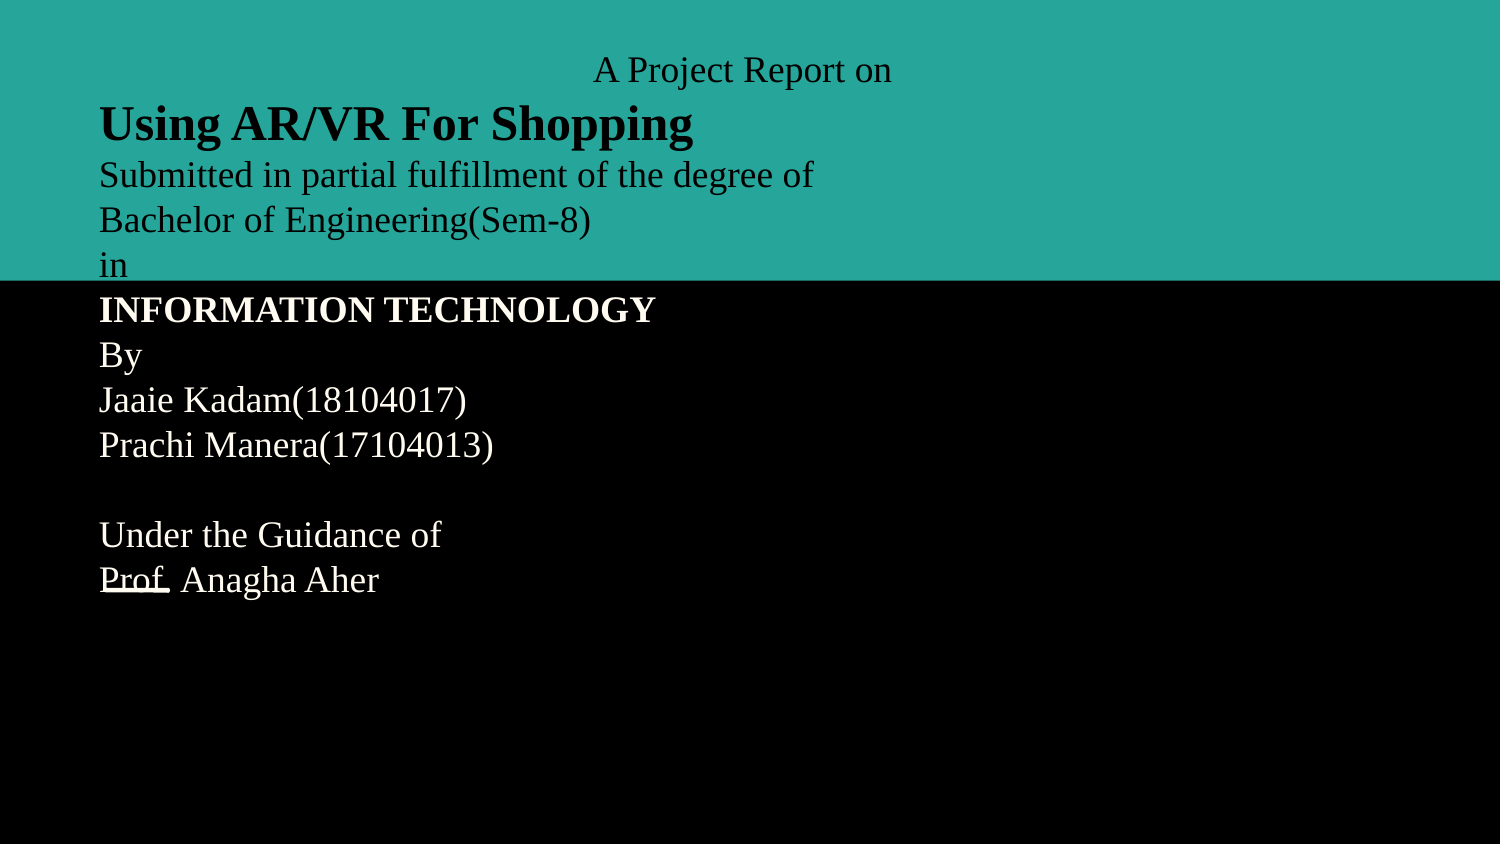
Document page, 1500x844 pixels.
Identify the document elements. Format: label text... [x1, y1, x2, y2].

text_box A Project Report on Using AR/VR For Shopping Submitted in partial fulfillment of the degree of Bachelor of Engineering(Sem-8) in INFORMATION TECHNOLOGY By Jaaie Kadam(18104017) Prachi Manera(17104013)] Under the Guidance of Prof. Anagha Aher [84, 30, 1416, 814]
